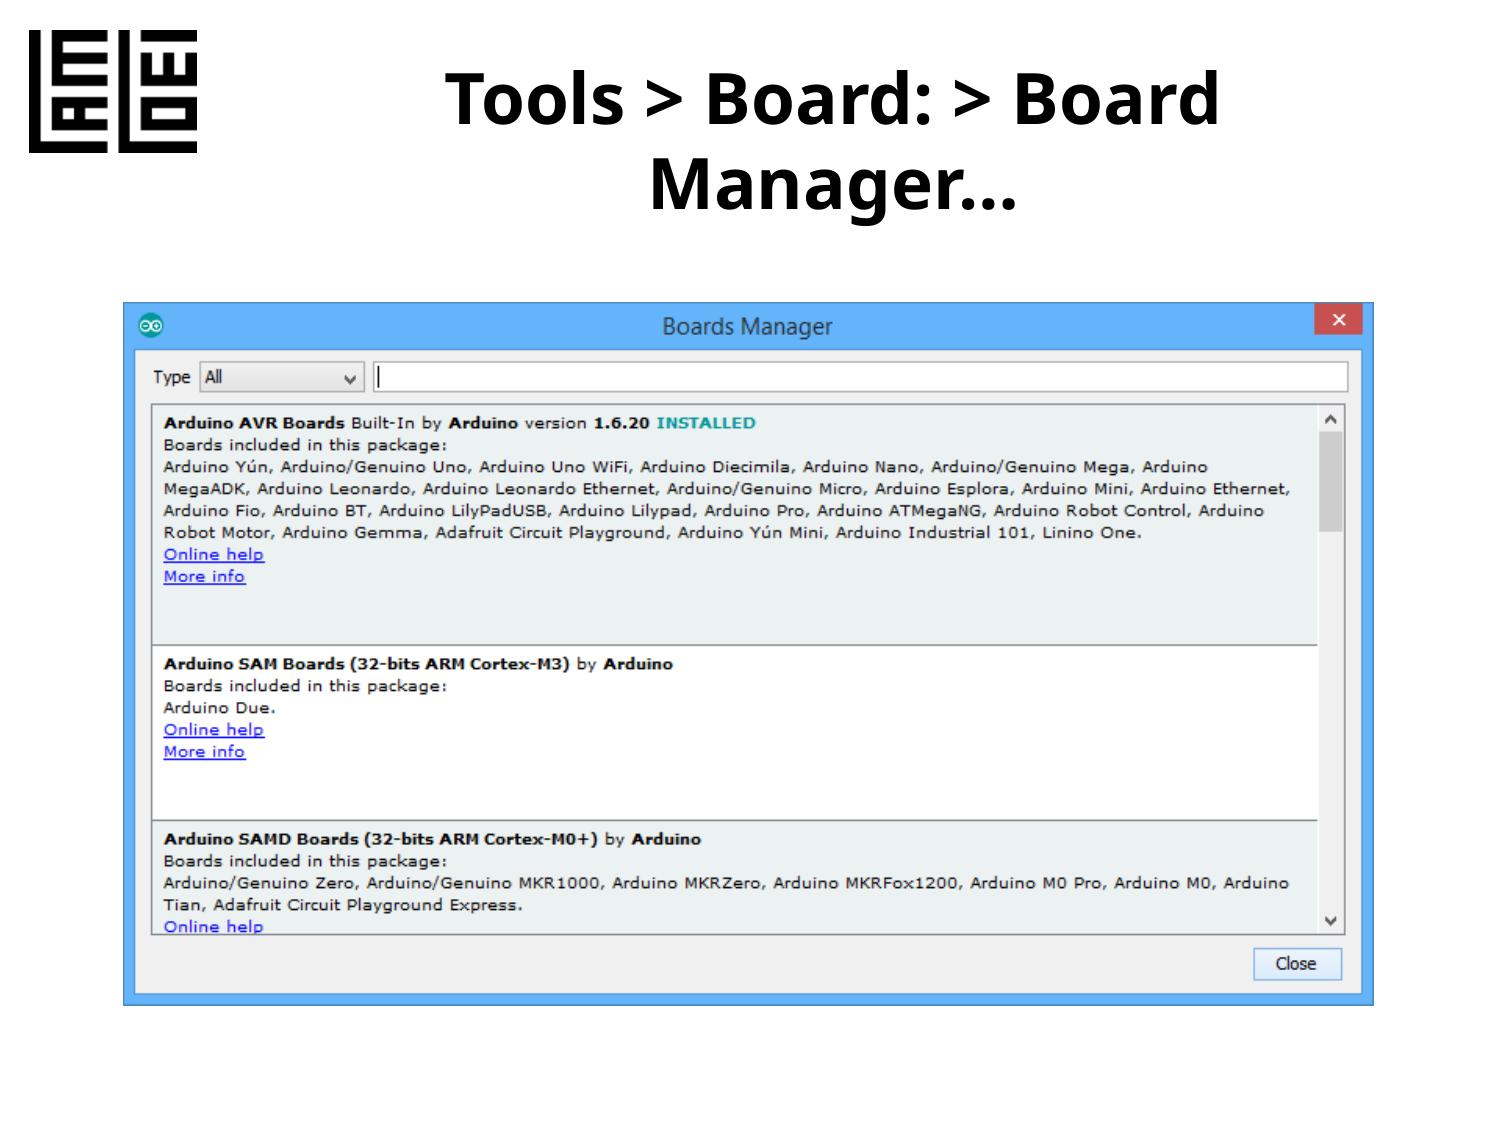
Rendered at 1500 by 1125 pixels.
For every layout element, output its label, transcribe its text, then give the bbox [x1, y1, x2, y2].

picture [29, 30, 197, 153]
picture [123, 302, 1374, 1006]
title Tools > Board: > Board Manager… [242, 45, 1425, 233]
